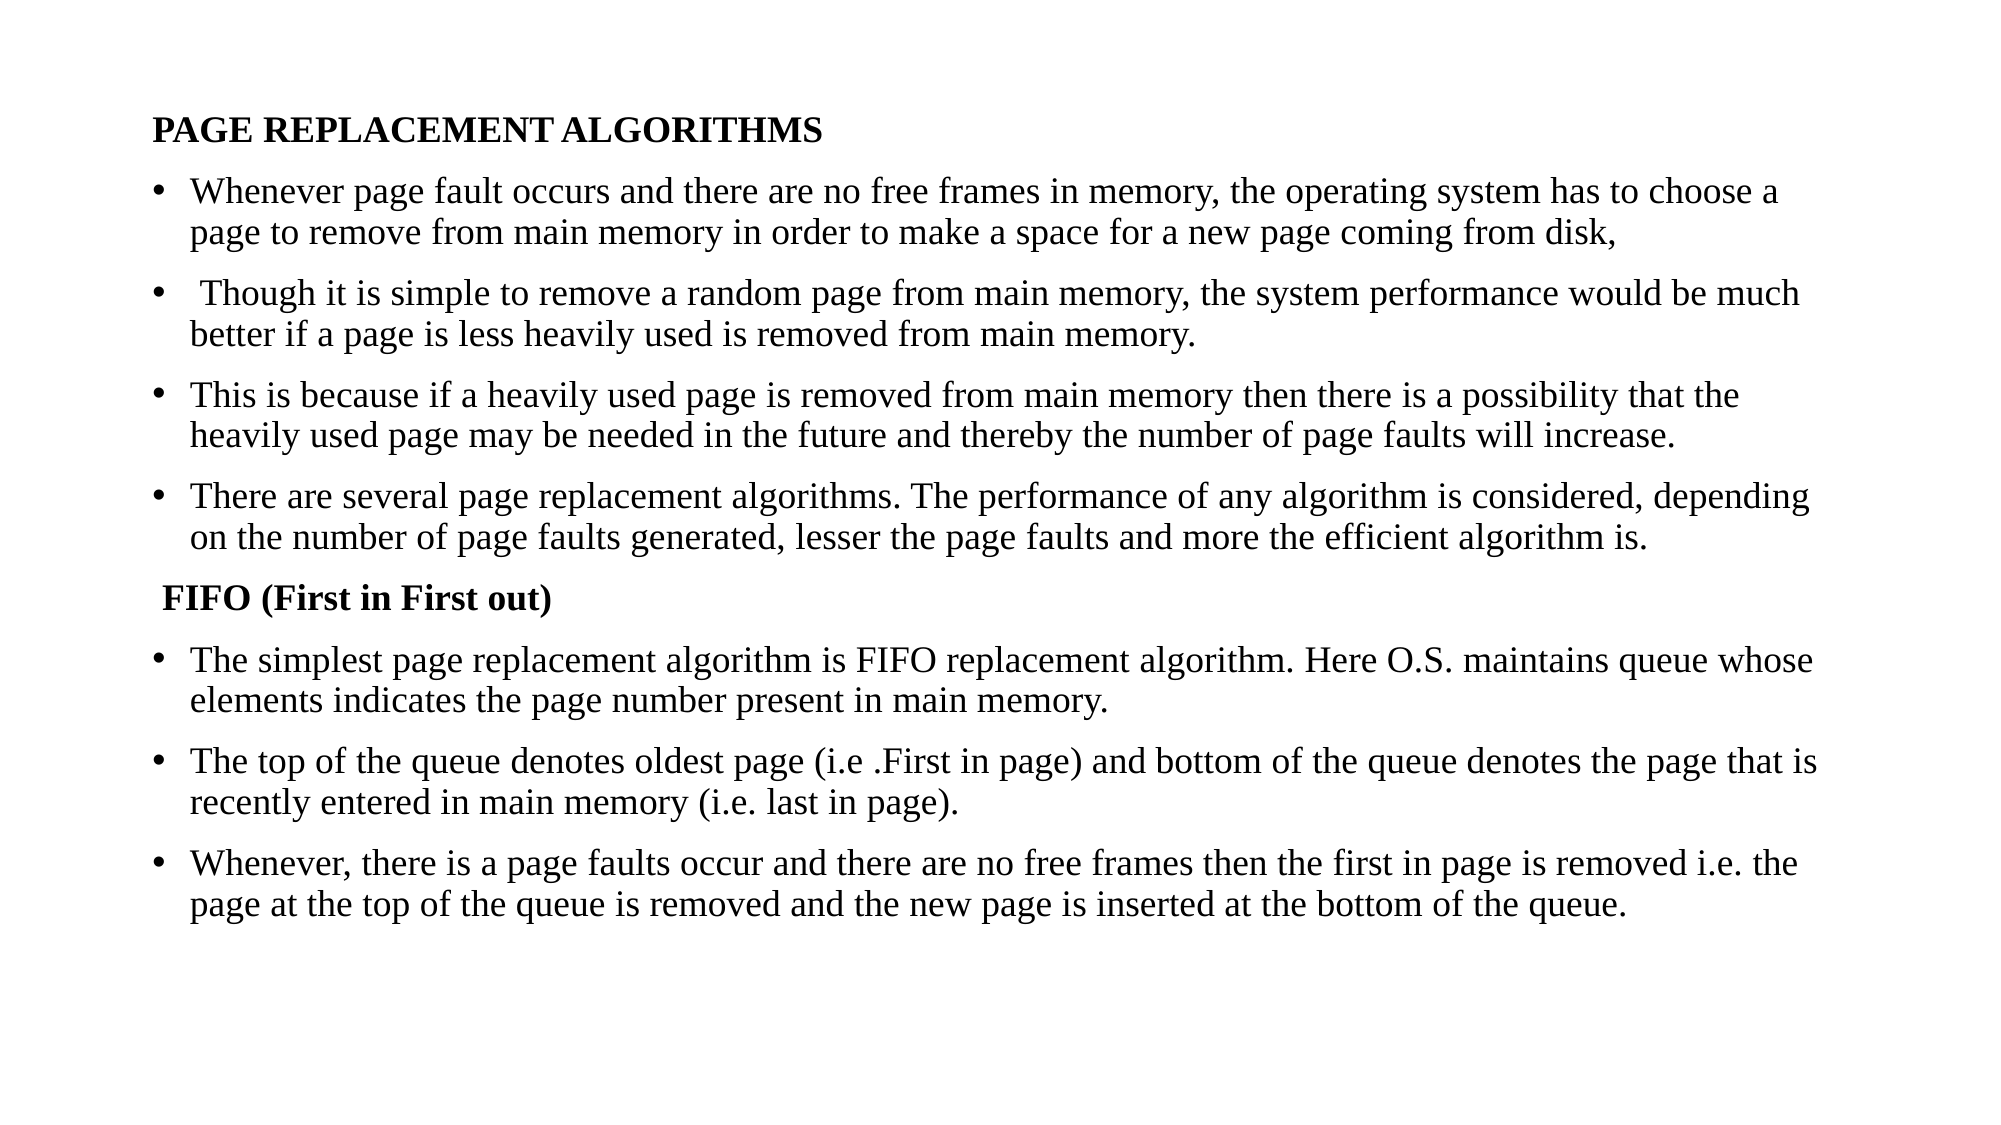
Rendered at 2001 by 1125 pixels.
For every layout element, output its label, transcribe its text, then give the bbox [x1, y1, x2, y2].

list PAGE REPLACEMENT ALGORITHMS Whenever page fault occurs and there are no free frames in memory, the operating system has to choose a page to remove from main memory in order to make a space for a new page coming from disk, Though it is simple to remove a random page from main memory, the system performance would be much better if a page is less heavily used is removed from main memory. This is because if a heavily used page is removed from main memory then there is a possibility that the heavily used page may be needed in the future and thereby the number of page faults will increase. There are several page replacement algorithms. The performance of any algorithm is considered, depending on the number of page faults generated, lesser the page faults and more the efficient algorithm is. FIFO (First in First out) The simplest page replacement algorithm is FIFO replacement algorithm. Here O.S. maintains queue whose elements indicates the page number present in main memory. The top of the queue denotes oldest page (i.e .First in page) and bottom of the queue denotes the page that is recently entered in main memory (i.e. last in page). Whenever, there is a page faults occur and there are no free frames then the first in page is removed i.e. the page at the top of the queue is removed and the new page is inserted at the bottom of the queue. [137, 102, 1863, 1014]
